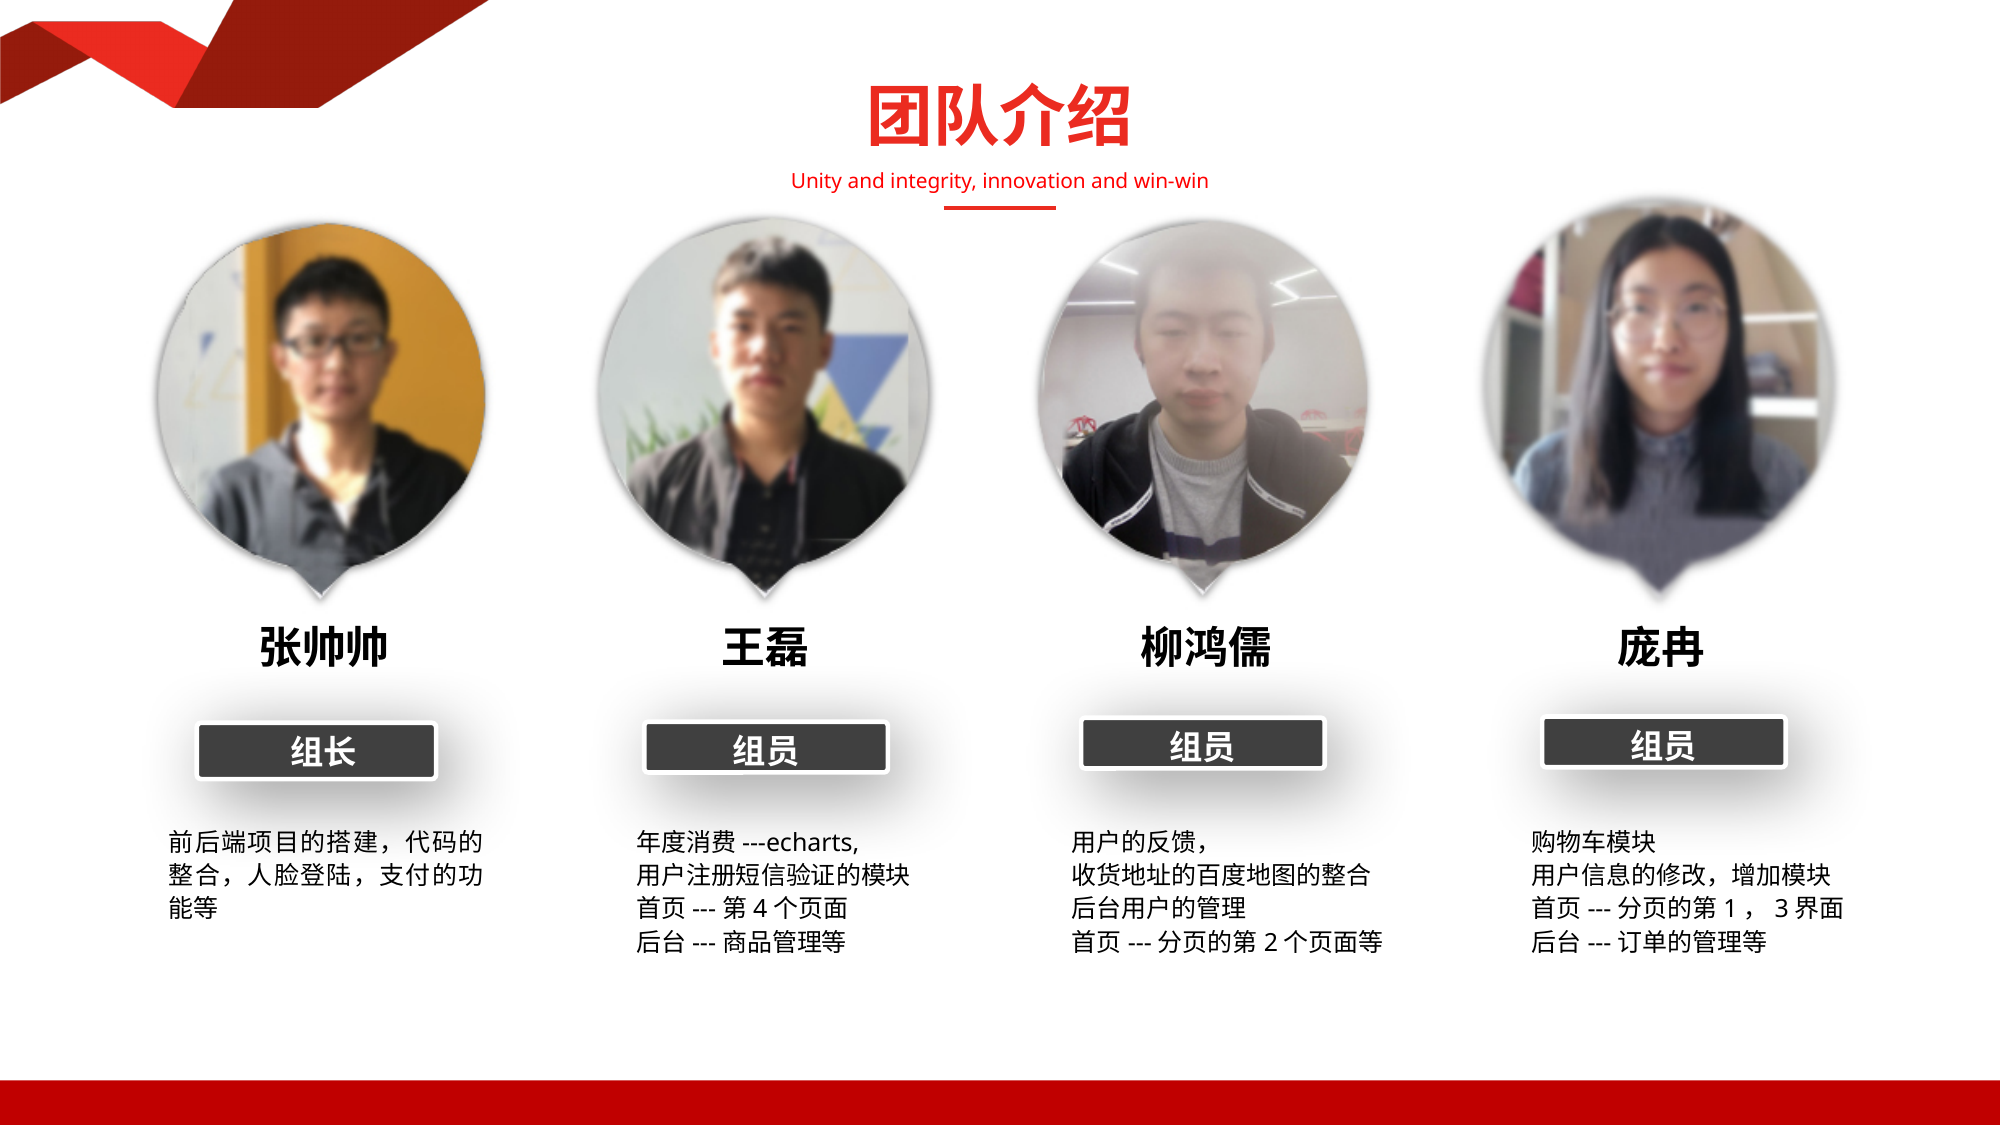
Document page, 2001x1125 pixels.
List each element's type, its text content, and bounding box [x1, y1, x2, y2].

text_box [195, 721, 438, 781]
picture [144, 212, 497, 614]
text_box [644, 721, 888, 826]
picture [587, 207, 943, 613]
text_box 庞冉 [1549, 620, 1774, 688]
text_box 前后端项目的搭建，代码的整合，人脸登陆，支付的功能等 [168, 822, 484, 923]
text_box 年度消费---echarts, 用户注册短信验证的模块 首页---第4个页面 后台---商品管理等 [636, 822, 952, 956]
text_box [0, 0, 1364, 209]
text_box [1081, 717, 1325, 822]
text_box 用户的反馈， 收货地址的百度地图的整合 后台用户的管理 首页---分页的第2个页面等 [1071, 822, 1387, 956]
text_box 张帅帅 [211, 620, 437, 688]
picture [1472, 187, 1847, 614]
text_box 柳鸿儒 [1094, 620, 1319, 688]
picture [1027, 210, 1379, 610]
text_box [0, 1079, 2000, 1125]
text_box 组长 [237, 731, 410, 772]
text_box 购物车模块 用户信息的修改，增加模块 首页---分页的第1，3界面 后台---订单的管理等 [1531, 822, 1847, 956]
text_box 王磊 [652, 620, 878, 688]
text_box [1542, 716, 1786, 821]
